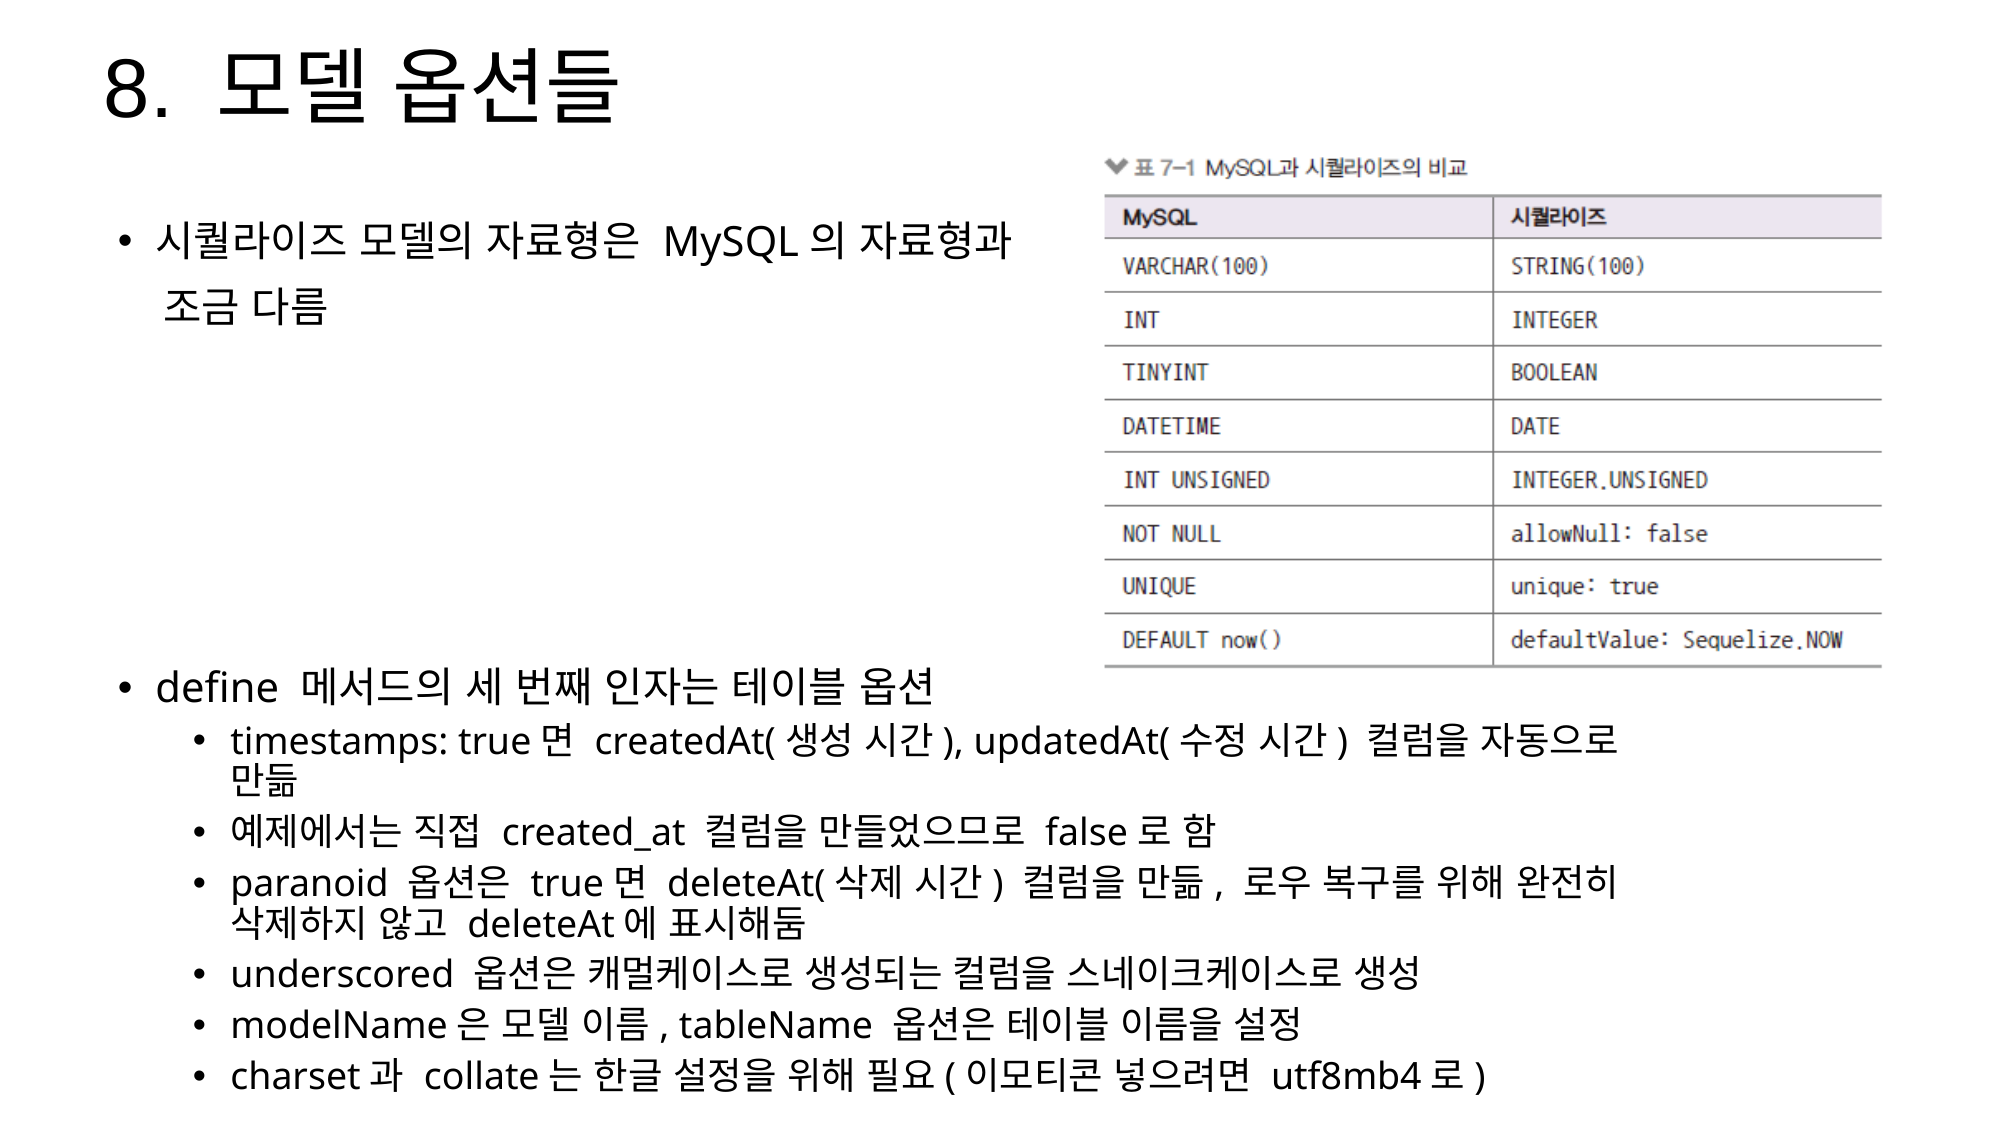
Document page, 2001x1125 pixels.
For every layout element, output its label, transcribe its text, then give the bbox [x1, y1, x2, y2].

text_box 8. 모델 옵션들 [89, 37, 1815, 256]
picture [1095, 153, 1897, 679]
text_box 시퀄라이즈 모델의 자료형은 MySQL의 자료형과 조금 다름 define 메서드의 세 번째 인자는 테이블 옵션 timestamps: true면 createdAt(생성 시간), updatedAt(수정 시간) 컬럼을 자동으로 만듦 예제에서는 직접 created_at 컬럼을 만들었으므로 false로 함 paranoid 옵션은 true면 deleteAt(삭제 시간) 컬럼을 만듦, 로우 복구를 위해 완전히 삭제하지 않고 deleteAt에 표시해둠 underscored 옵션은 캐멀케이스로 생성되는 컬럼을 스네이크케이스로 생성 modelName은 모델 이름, tableName 옵션은 테이블 이름을 설정 charset과 collate는 한글 설정을 위해 필요(이모티콘 넣으려면 utf8mb4로) [103, 213, 1656, 1102]
